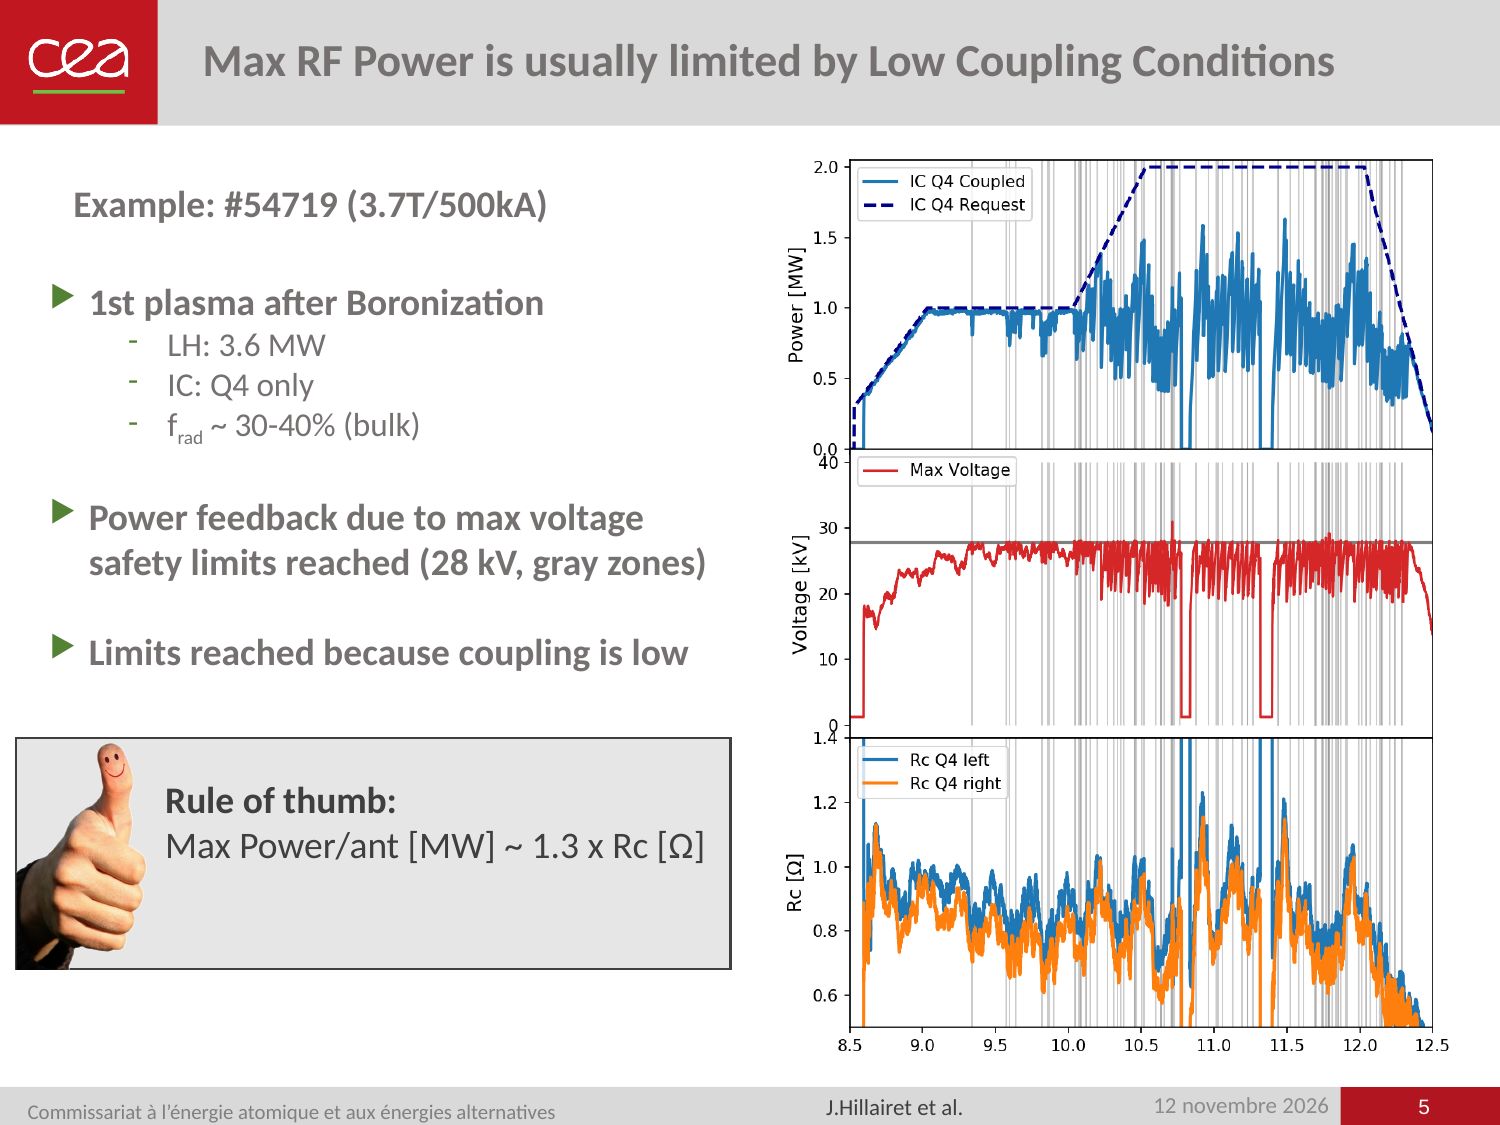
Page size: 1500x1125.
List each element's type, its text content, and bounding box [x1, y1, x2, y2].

list 1st plasma after Boronization LH: 3.6 MW IC: Q4 only frad ~ 30-40% (bulk) Power feedback due to max voltage safety limits reached (28 kV, gray zones) Limits reached because coupling is low [28, 267, 736, 819]
title Max RF Power is usually limited by Low Coupling Conditions [181, 32, 1476, 95]
slide_number 5 [1372, 1093, 1476, 1119]
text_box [16, 737, 731, 970]
picture [27, 36, 129, 94]
list Example: #54719 (3.7T/500kA) [52, 175, 715, 238]
picture [767, 141, 1468, 1073]
